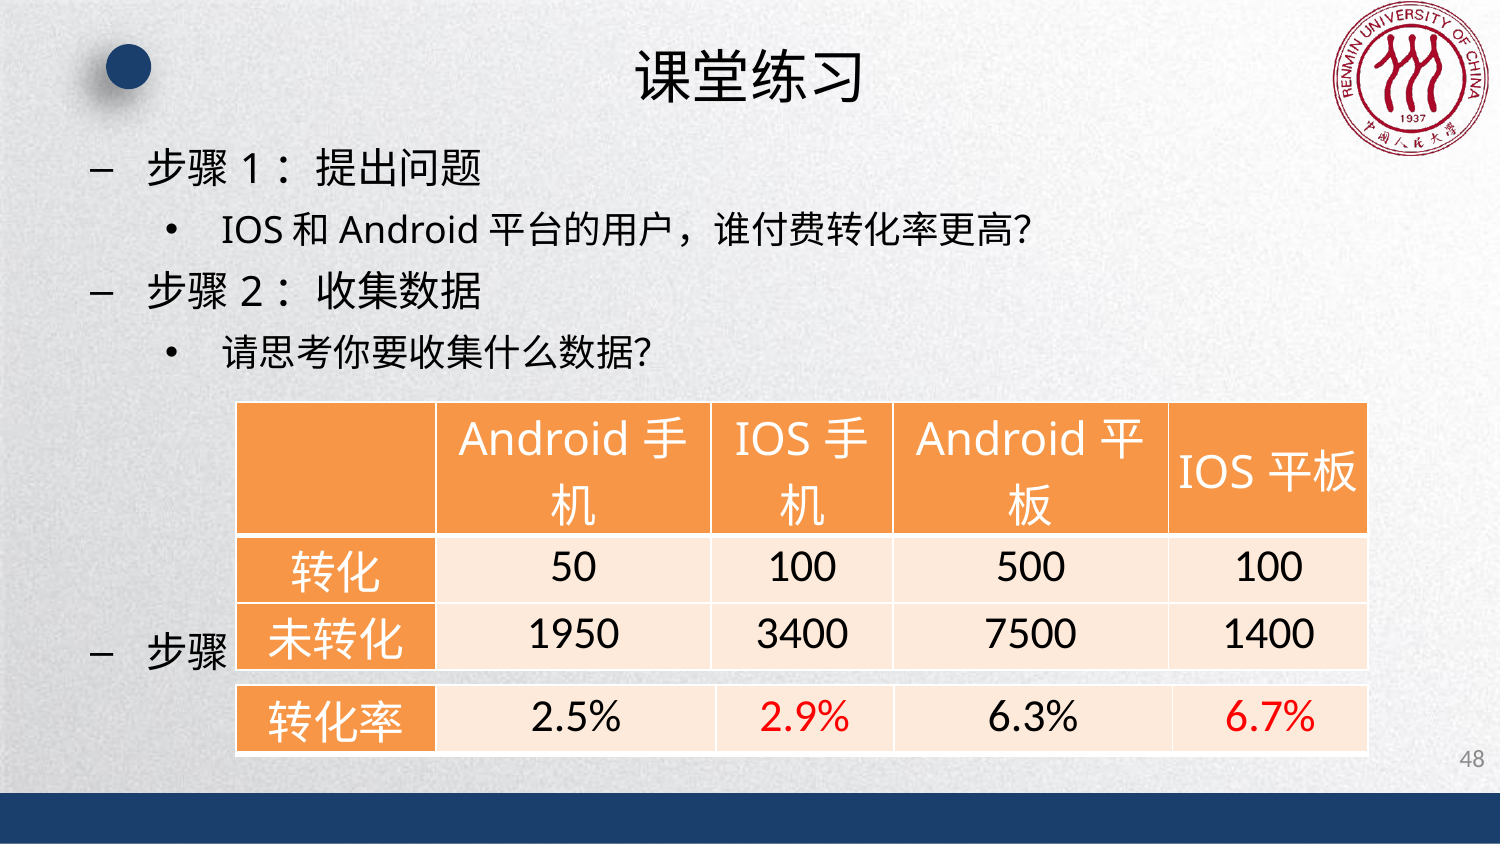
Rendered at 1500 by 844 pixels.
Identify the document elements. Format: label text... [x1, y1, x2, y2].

table_cell 100 [712, 538, 892, 602]
table_cell 3400 [712, 604, 892, 669]
table_header 2.5% [437, 686, 715, 751]
table_cell 1950 [437, 604, 710, 669]
picture [0, 0, 1500, 793]
table_header [237, 403, 435, 533]
table_cell 1400 [1169, 604, 1367, 669]
table_header 转化率 [237, 686, 435, 751]
table_header 2.9% [717, 686, 893, 751]
table_header IOS平板 [1169, 403, 1367, 533]
table_cell 100 [1169, 538, 1367, 602]
list 步骤1：提出问题 IOS和Android平台的用户，谁付费转化率更高？ 步骤2：收集数据 请思考你要收集什么数据？ 步骤3：分析数据 [75, 134, 1425, 781]
slide_number 48 [1432, 735, 1500, 781]
table_header IOS手机 [712, 403, 892, 533]
table_cell 7500 [894, 604, 1168, 669]
table_header 6.7% [1173, 686, 1367, 751]
table_header 6.3% [895, 686, 1172, 751]
table_cell 未转化 [237, 604, 435, 669]
table_header Android手机 [437, 403, 710, 533]
table_cell 转化 [237, 538, 435, 602]
title 课堂练习 [75, 33, 1425, 116]
table_cell 500 [894, 538, 1168, 602]
table_header Android平板 [894, 403, 1168, 533]
table_cell 50 [437, 538, 710, 602]
